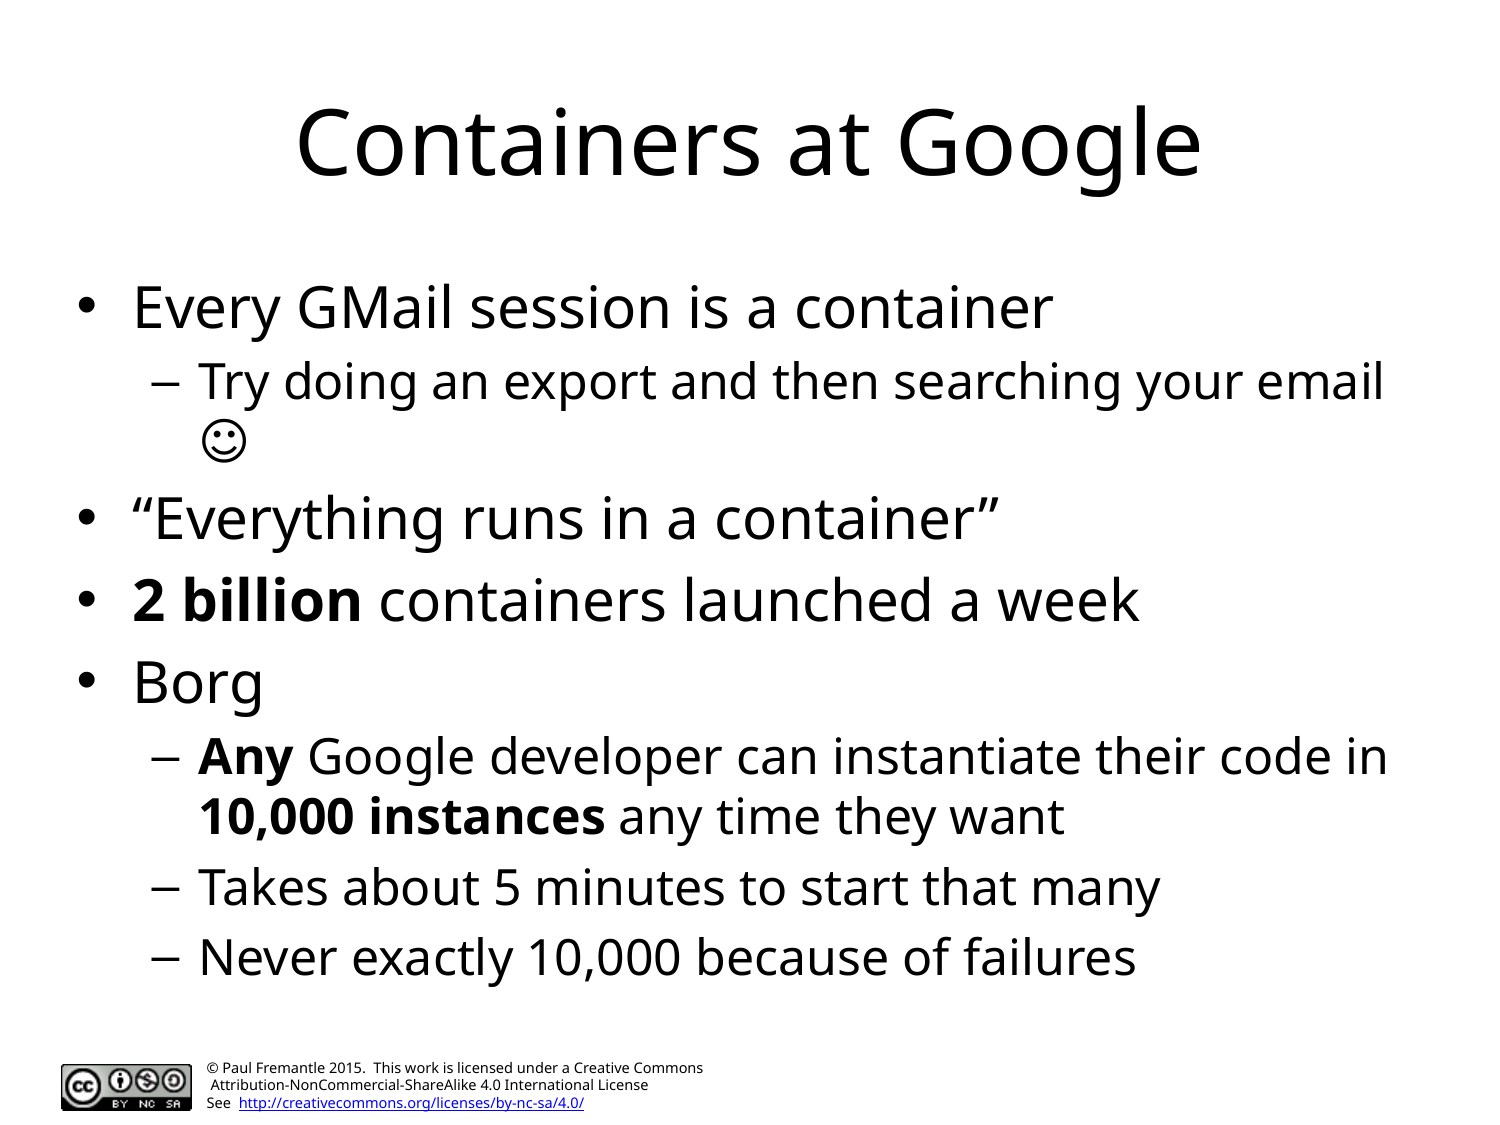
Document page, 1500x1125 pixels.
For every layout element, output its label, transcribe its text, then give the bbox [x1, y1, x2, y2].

picture [61, 1064, 192, 1111]
title Containers at Google [75, 45, 1425, 233]
list Every GMail session is a container Try doing an export and then searching your email ☺ “Everything runs in a container” 2 billion containers launched a week Borg Any Google developer can instantiate their code in 10,000 instances any time they want Takes about 5 minutes to start that many Never exactly 10,000 because of failures [61, 262, 1412, 1005]
